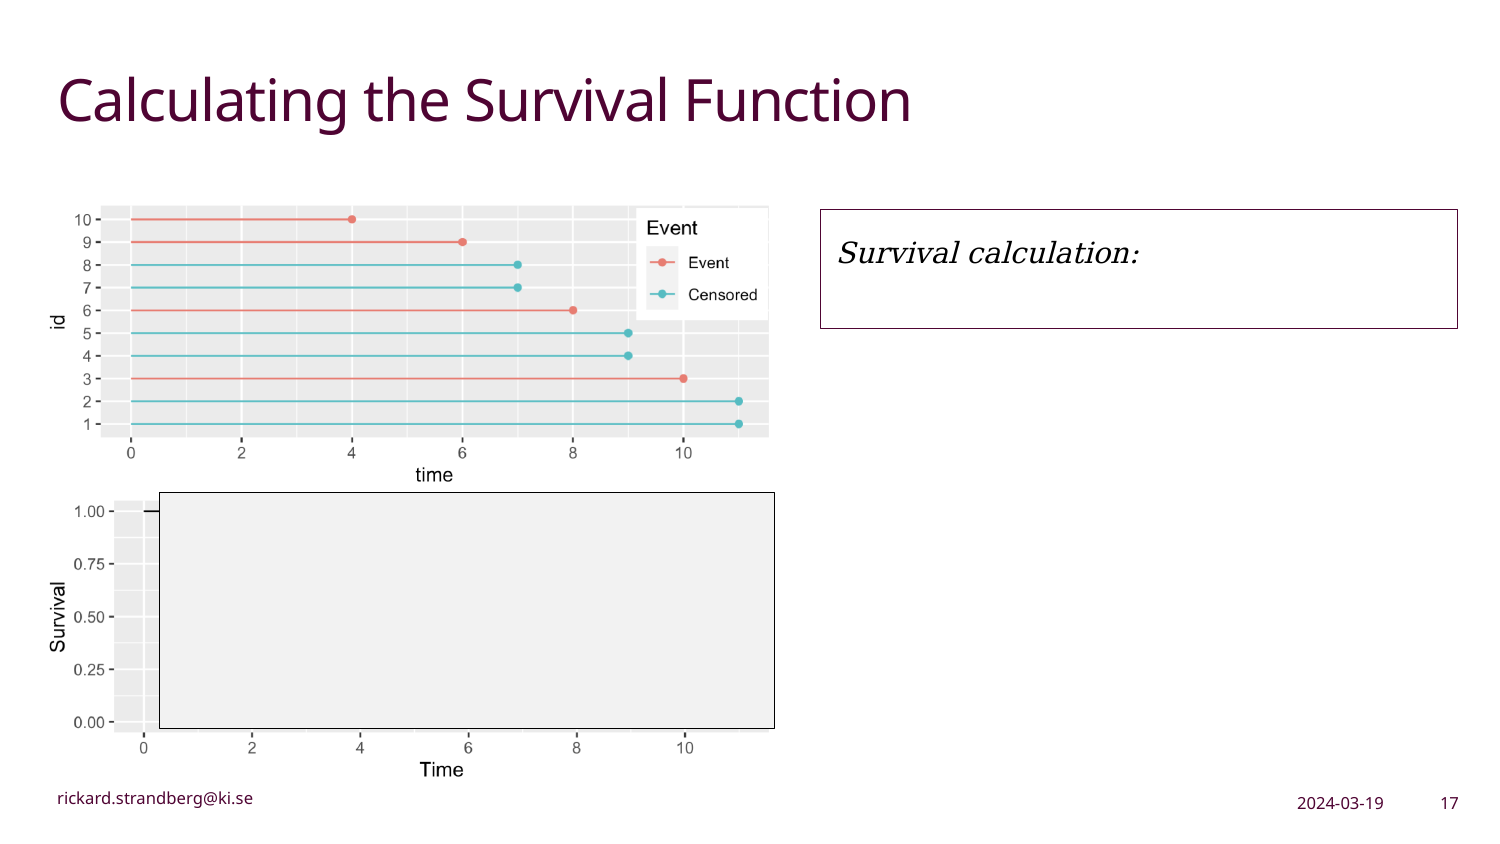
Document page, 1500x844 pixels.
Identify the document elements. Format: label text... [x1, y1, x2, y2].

footer rickard.strandberg@ki.se [41, 792, 408, 814]
picture [41, 492, 777, 785]
title Calculating the Survival Function [41, 55, 1458, 197]
slide_number 17 [1361, 785, 1474, 814]
picture [41, 195, 776, 489]
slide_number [1086, 785, 1361, 814]
